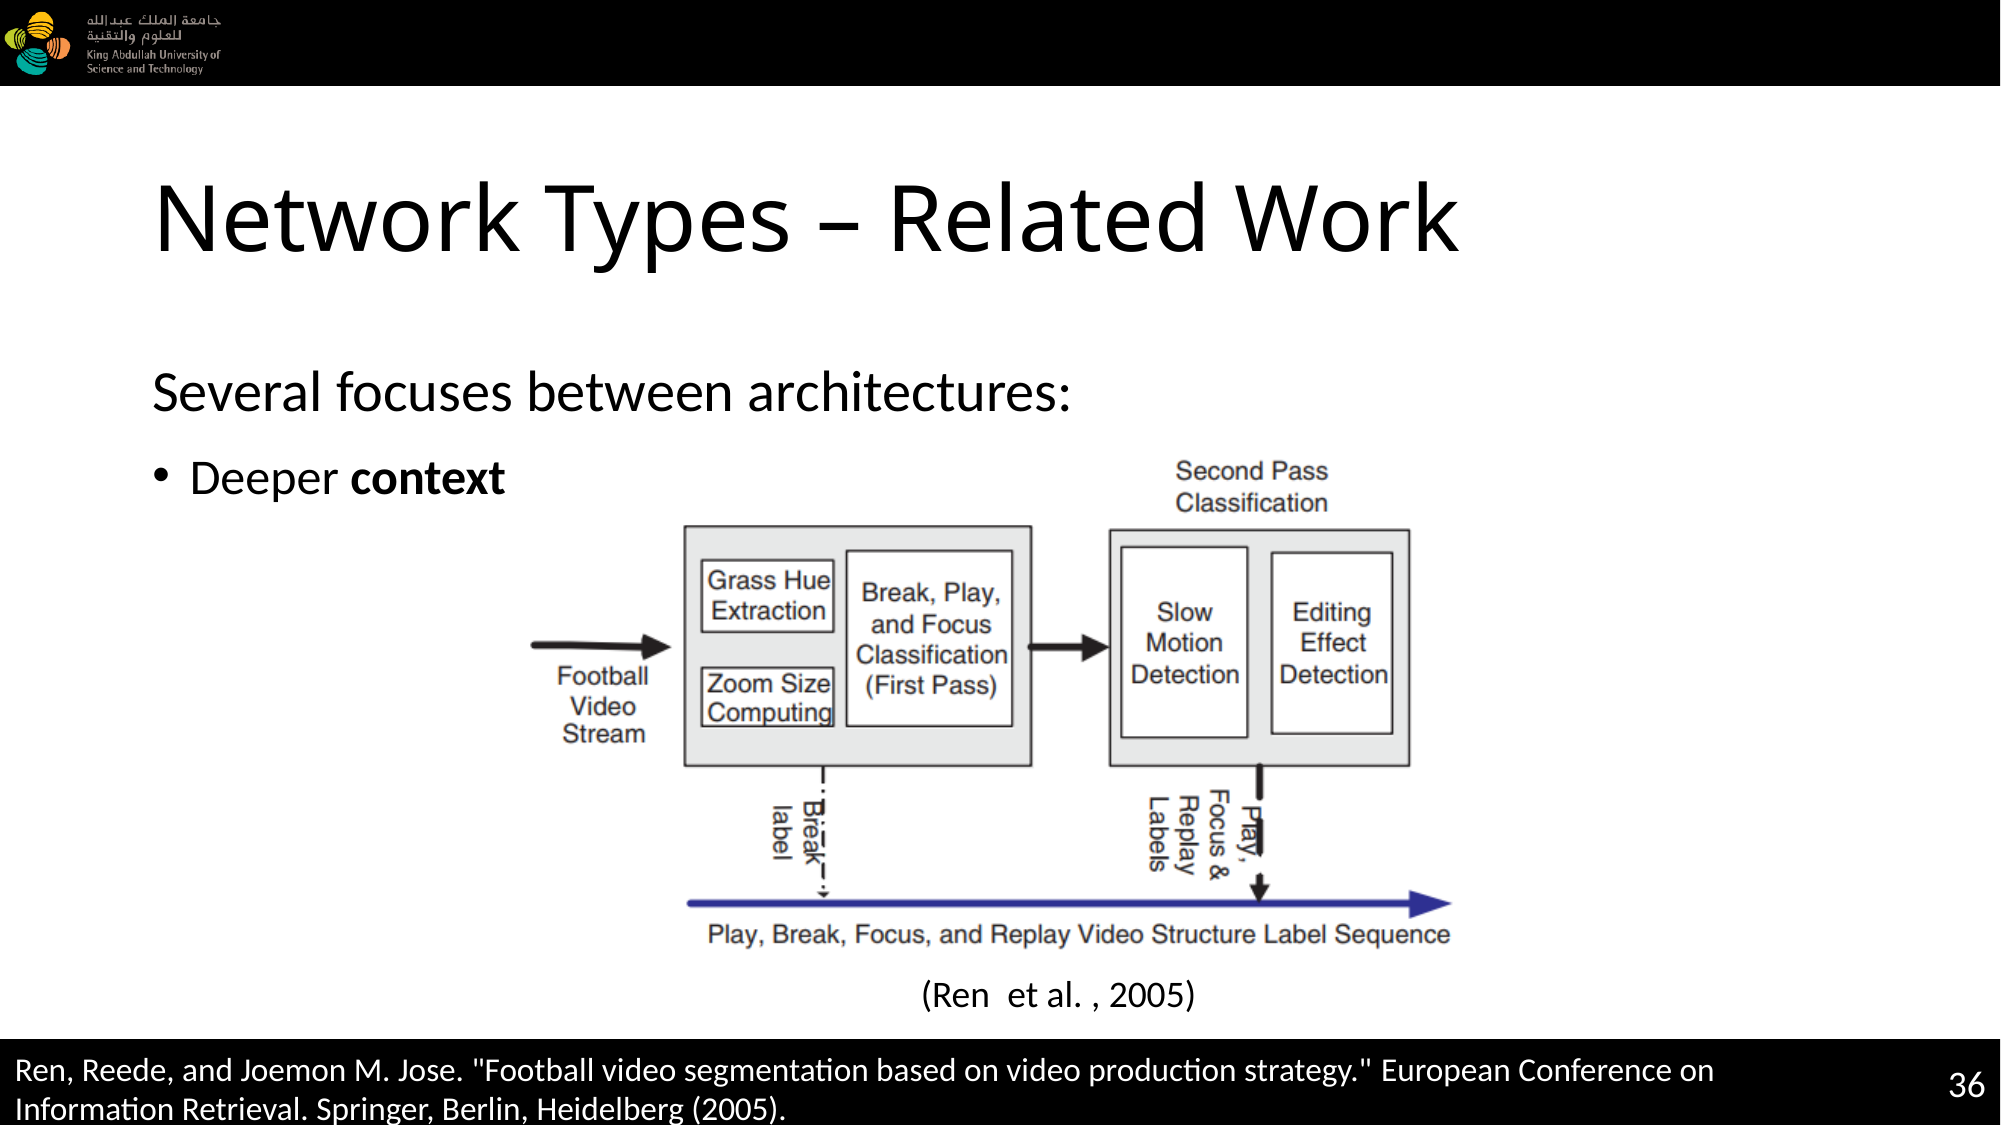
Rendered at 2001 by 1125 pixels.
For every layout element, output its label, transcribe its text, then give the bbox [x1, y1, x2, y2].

slide_number 36 [1889, 1052, 2000, 1113]
text_box Ren, Reede, and Joemon M. Jose. "Football video segmentation based on video production strategy." European Conference on Information Retrieval. Springer, Berlin, Heidelberg (2005). [0, 1040, 1889, 1125]
list Several focuses between architectures: Deeper context [137, 353, 1863, 963]
picture [526, 445, 1474, 963]
picture [0, 4, 231, 86]
text_box (Ren et al. , 2005) [906, 963, 1212, 1023]
title Network Types – Related Work [137, 164, 1863, 279]
